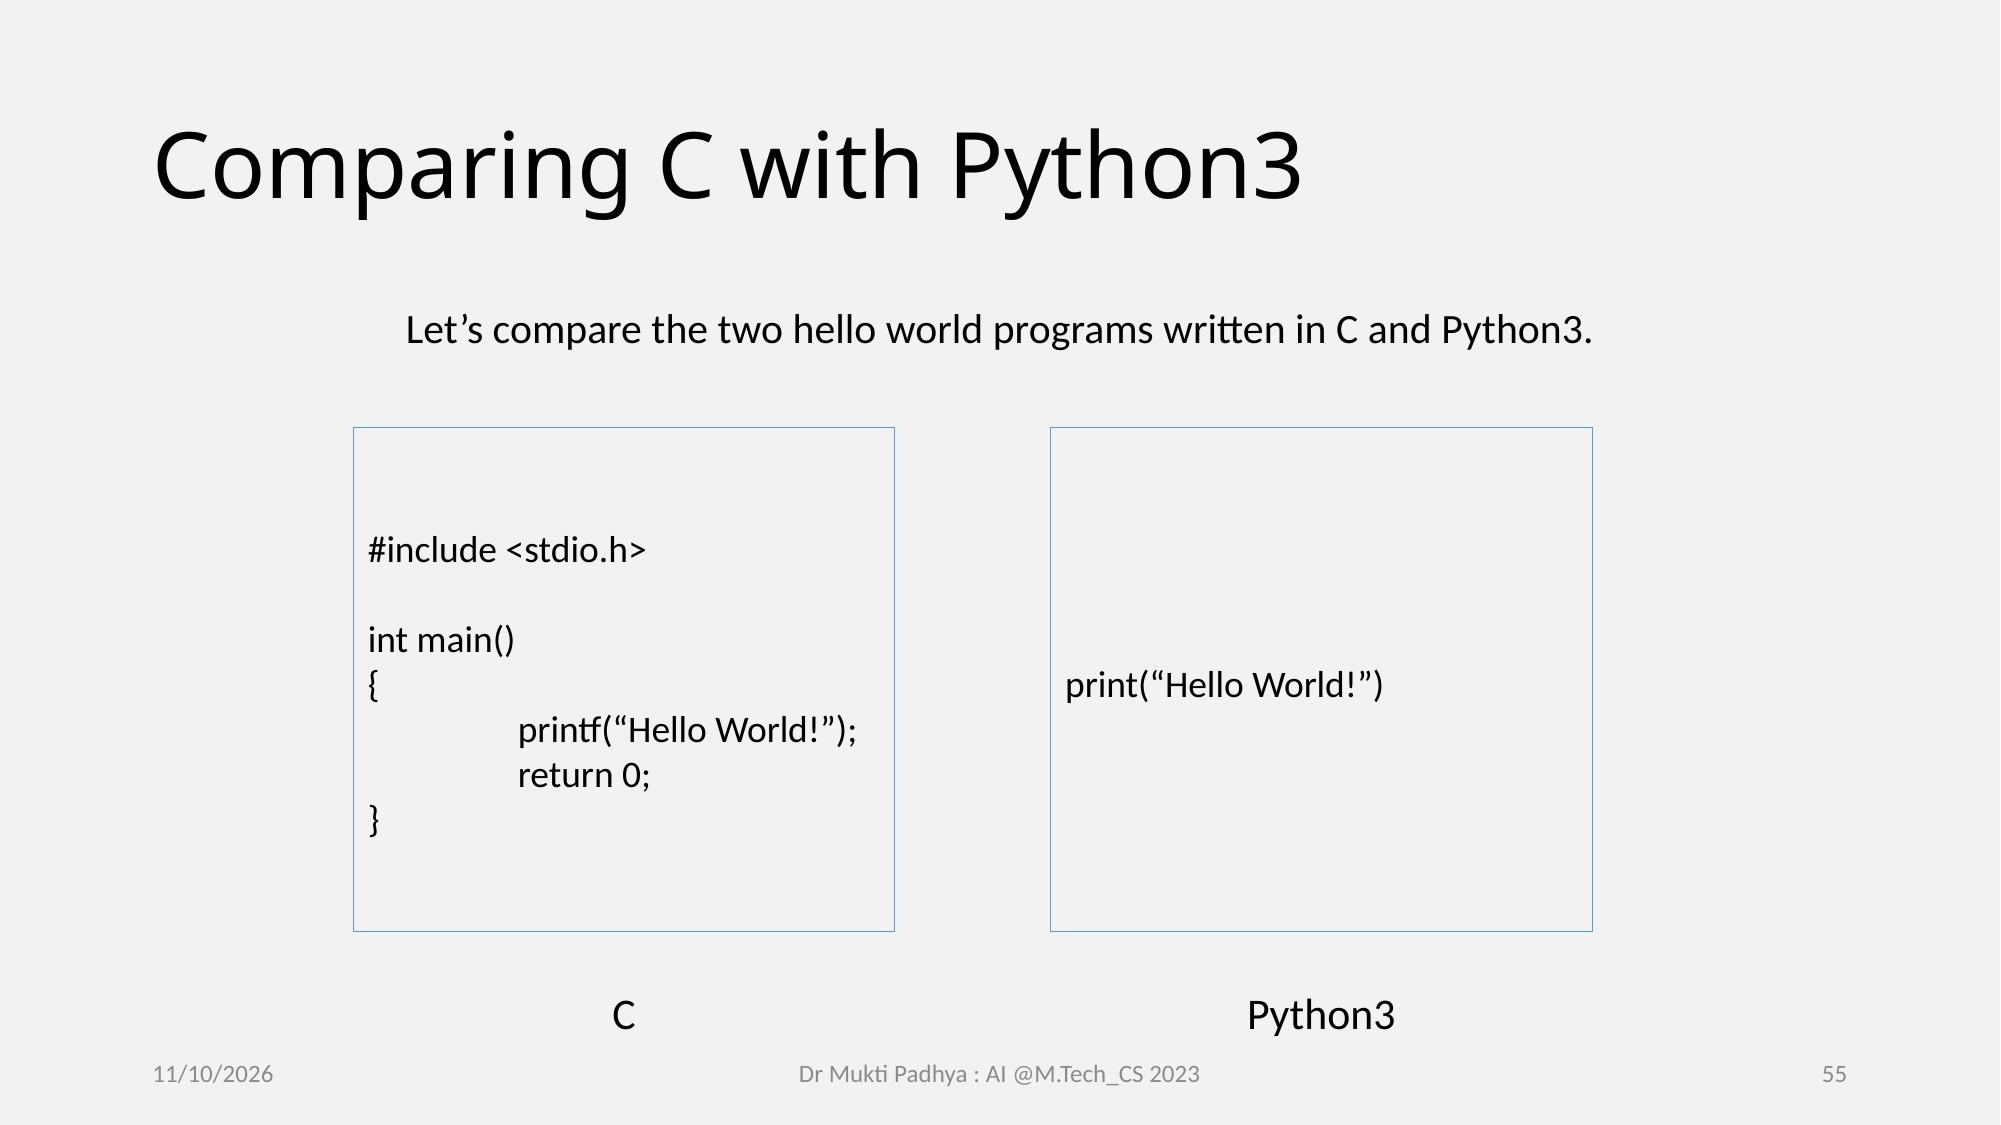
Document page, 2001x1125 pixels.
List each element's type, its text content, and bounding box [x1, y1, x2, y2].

footer Dr Mukti Padhya : AI @M.Tech_CS 2023 [662, 1042, 1338, 1103]
text_box print(“Hello World!”) [1050, 427, 1593, 932]
text_box Python3 [1231, 978, 1412, 1046]
slide_number 55 [1412, 1042, 1863, 1103]
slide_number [137, 1042, 588, 1103]
list Let’s compare the two hello world programs written in C and Python3. [353, 300, 1647, 370]
text_box C [533, 978, 714, 1046]
title Comparing C with Python3 [137, 59, 1863, 278]
text_box #include <stdio.h> int main() { printf(“Hello World!”); return 0; } [353, 427, 895, 932]
